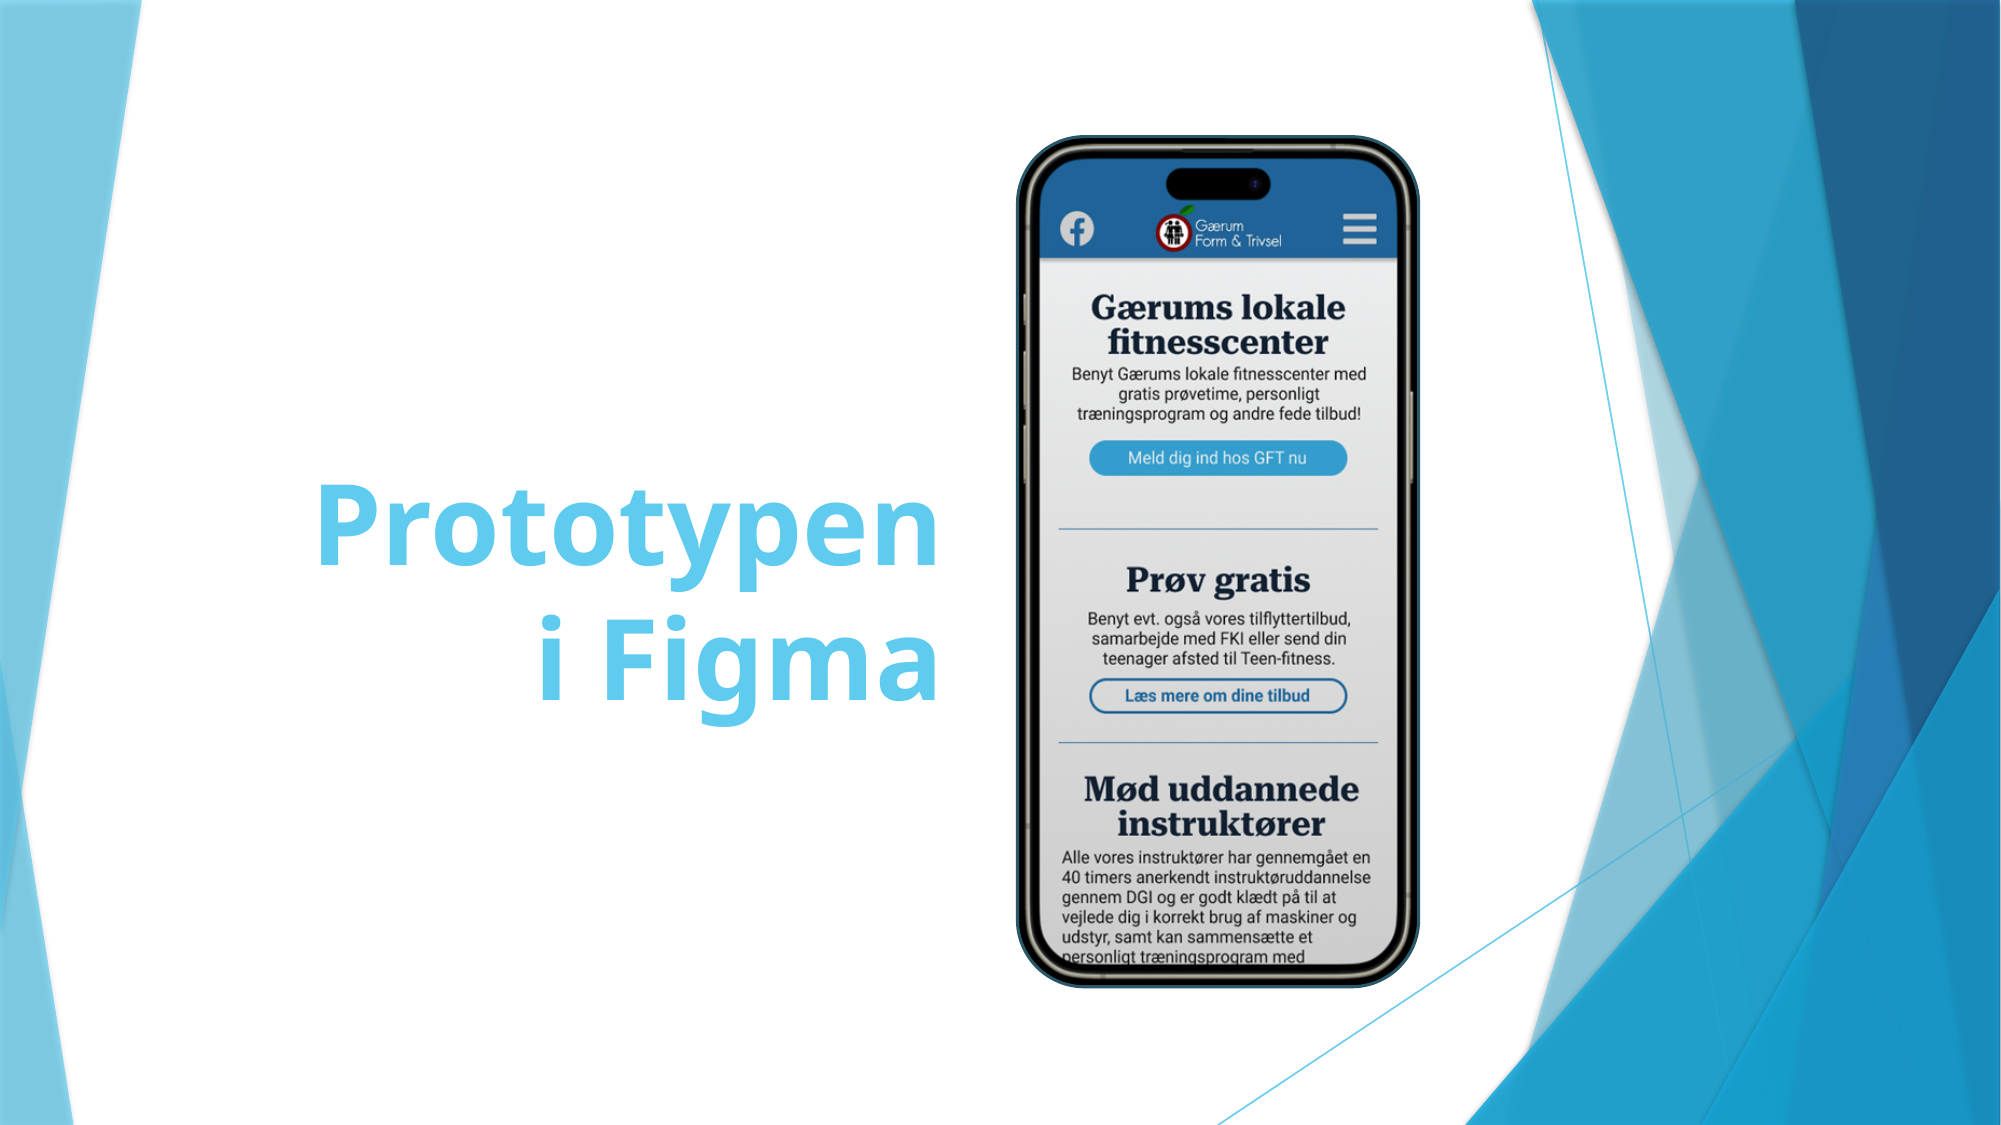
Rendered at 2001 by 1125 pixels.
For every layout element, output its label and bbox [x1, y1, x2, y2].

text_box [0, 0, 2000, 1125]
